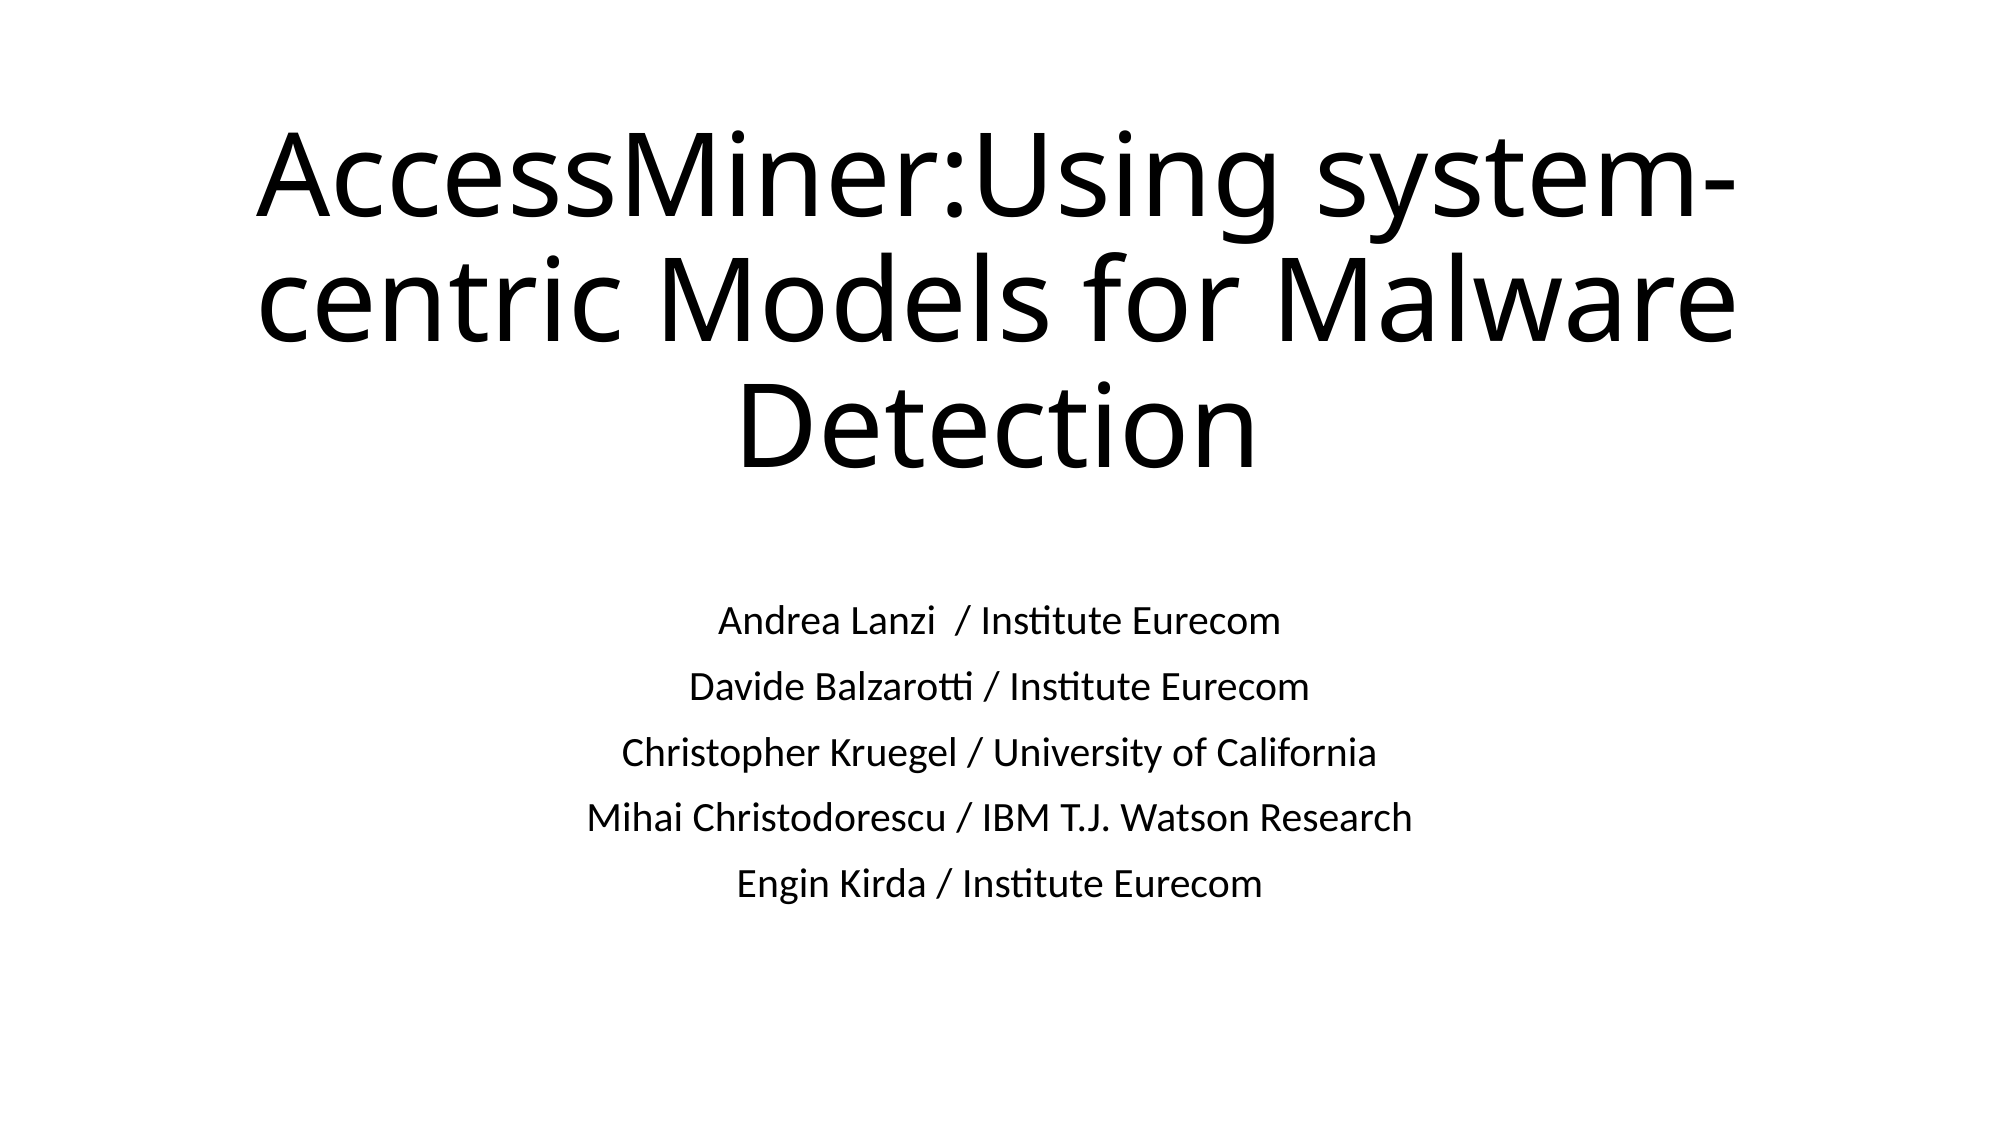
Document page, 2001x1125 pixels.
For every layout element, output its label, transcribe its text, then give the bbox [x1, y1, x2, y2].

subtitle Andrea Lanzi / Institute Eurecom Davide Balzarotti / Institute Eurecom Christopher Kruegel / University of California Mihai Christodorescu / IBM T.J. Watson Research Engin Kirda / Institute Eurecom [249, 590, 1750, 863]
title AccessMiner:Using system-centric Models for Malware Detection [137, 108, 1858, 500]
